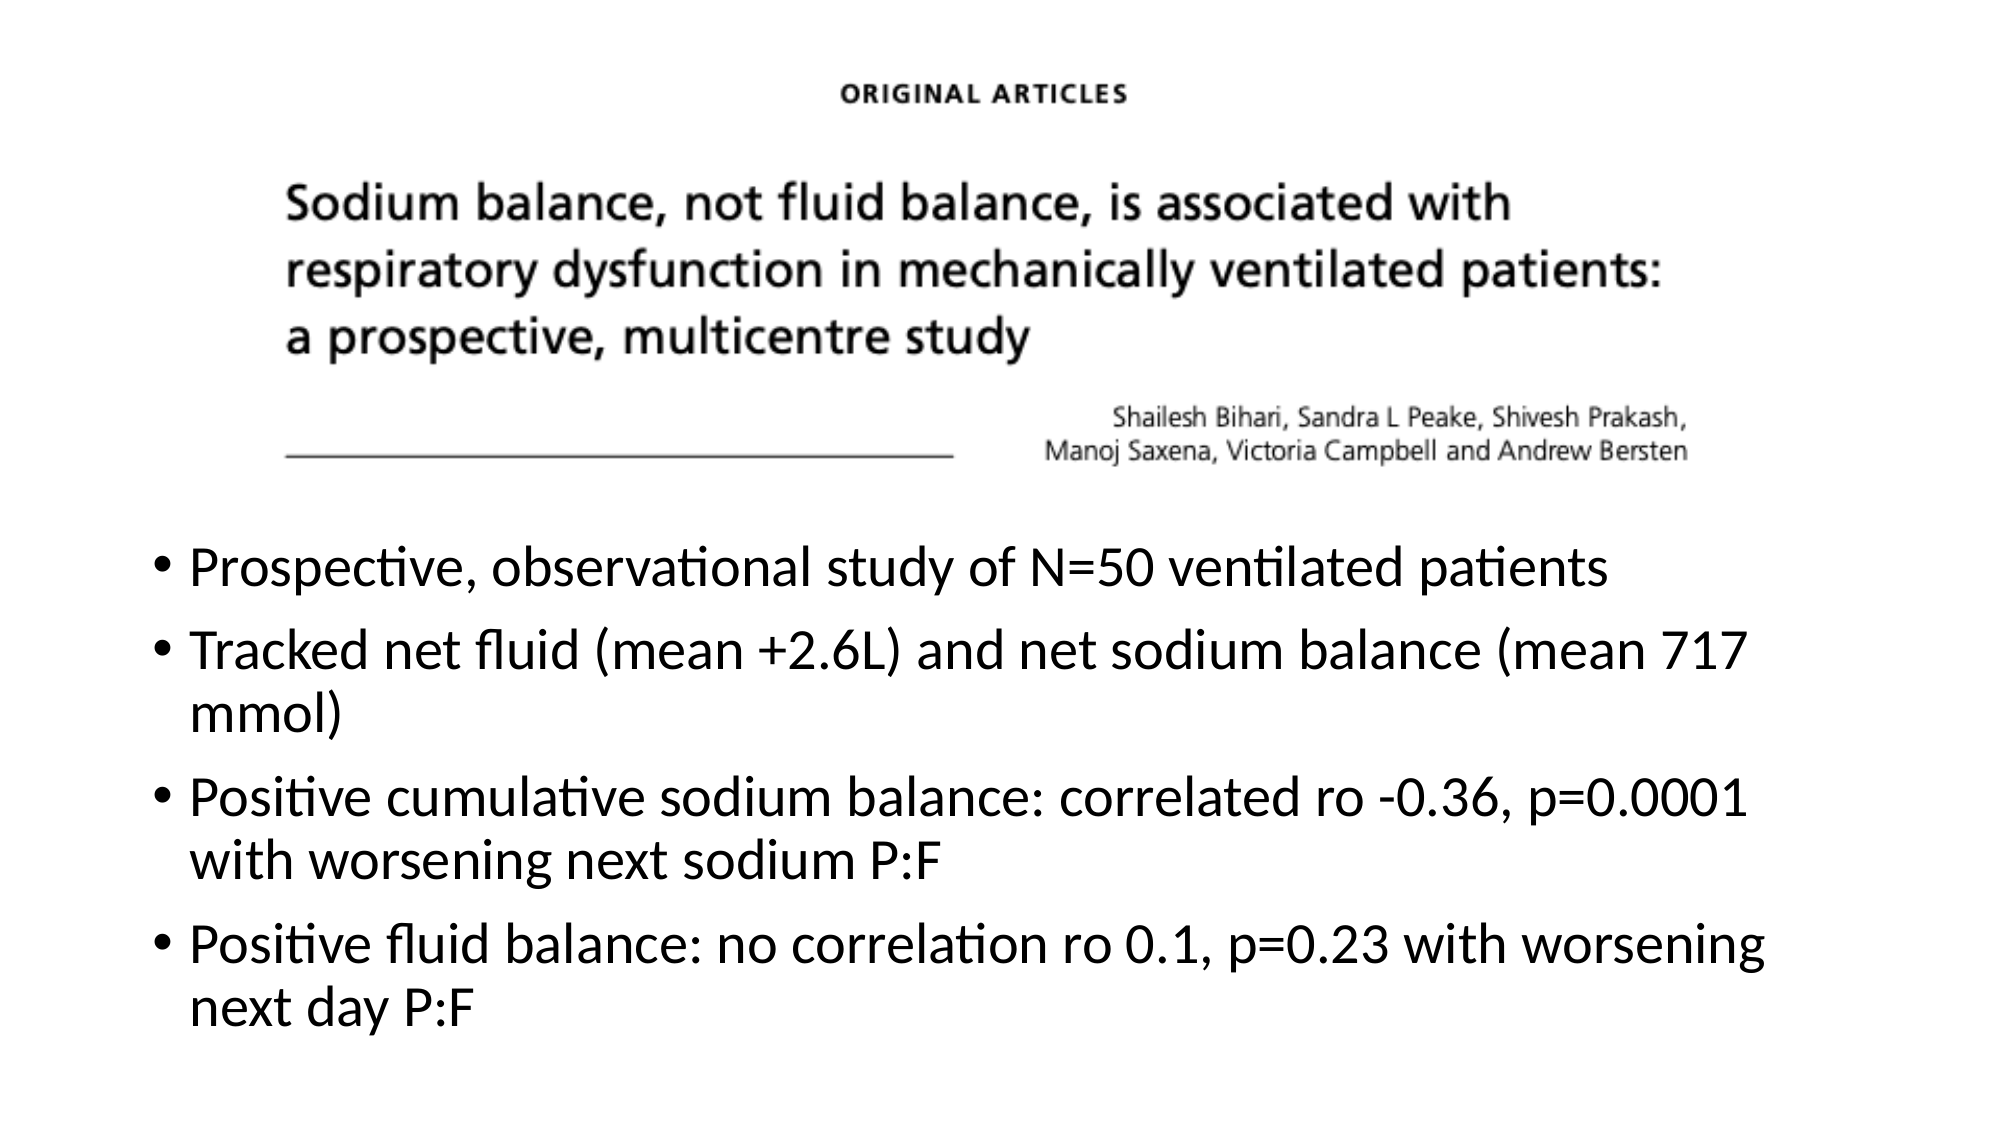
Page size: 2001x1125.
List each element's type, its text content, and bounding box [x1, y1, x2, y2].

picture [220, 43, 1738, 517]
list Prospective, observational study of N=50 ventilated patients Tracked net fluid (mean +2.6L) and net sodium balance (mean 717 mmol) Positive cumulative sodium balance: correlated ro -0.36, p=0.0001 with worsening next sodium P:F Positive fluid balance: no correlation ro 0.1, p=0.23 with worsening next day P:F [137, 528, 1863, 1125]
